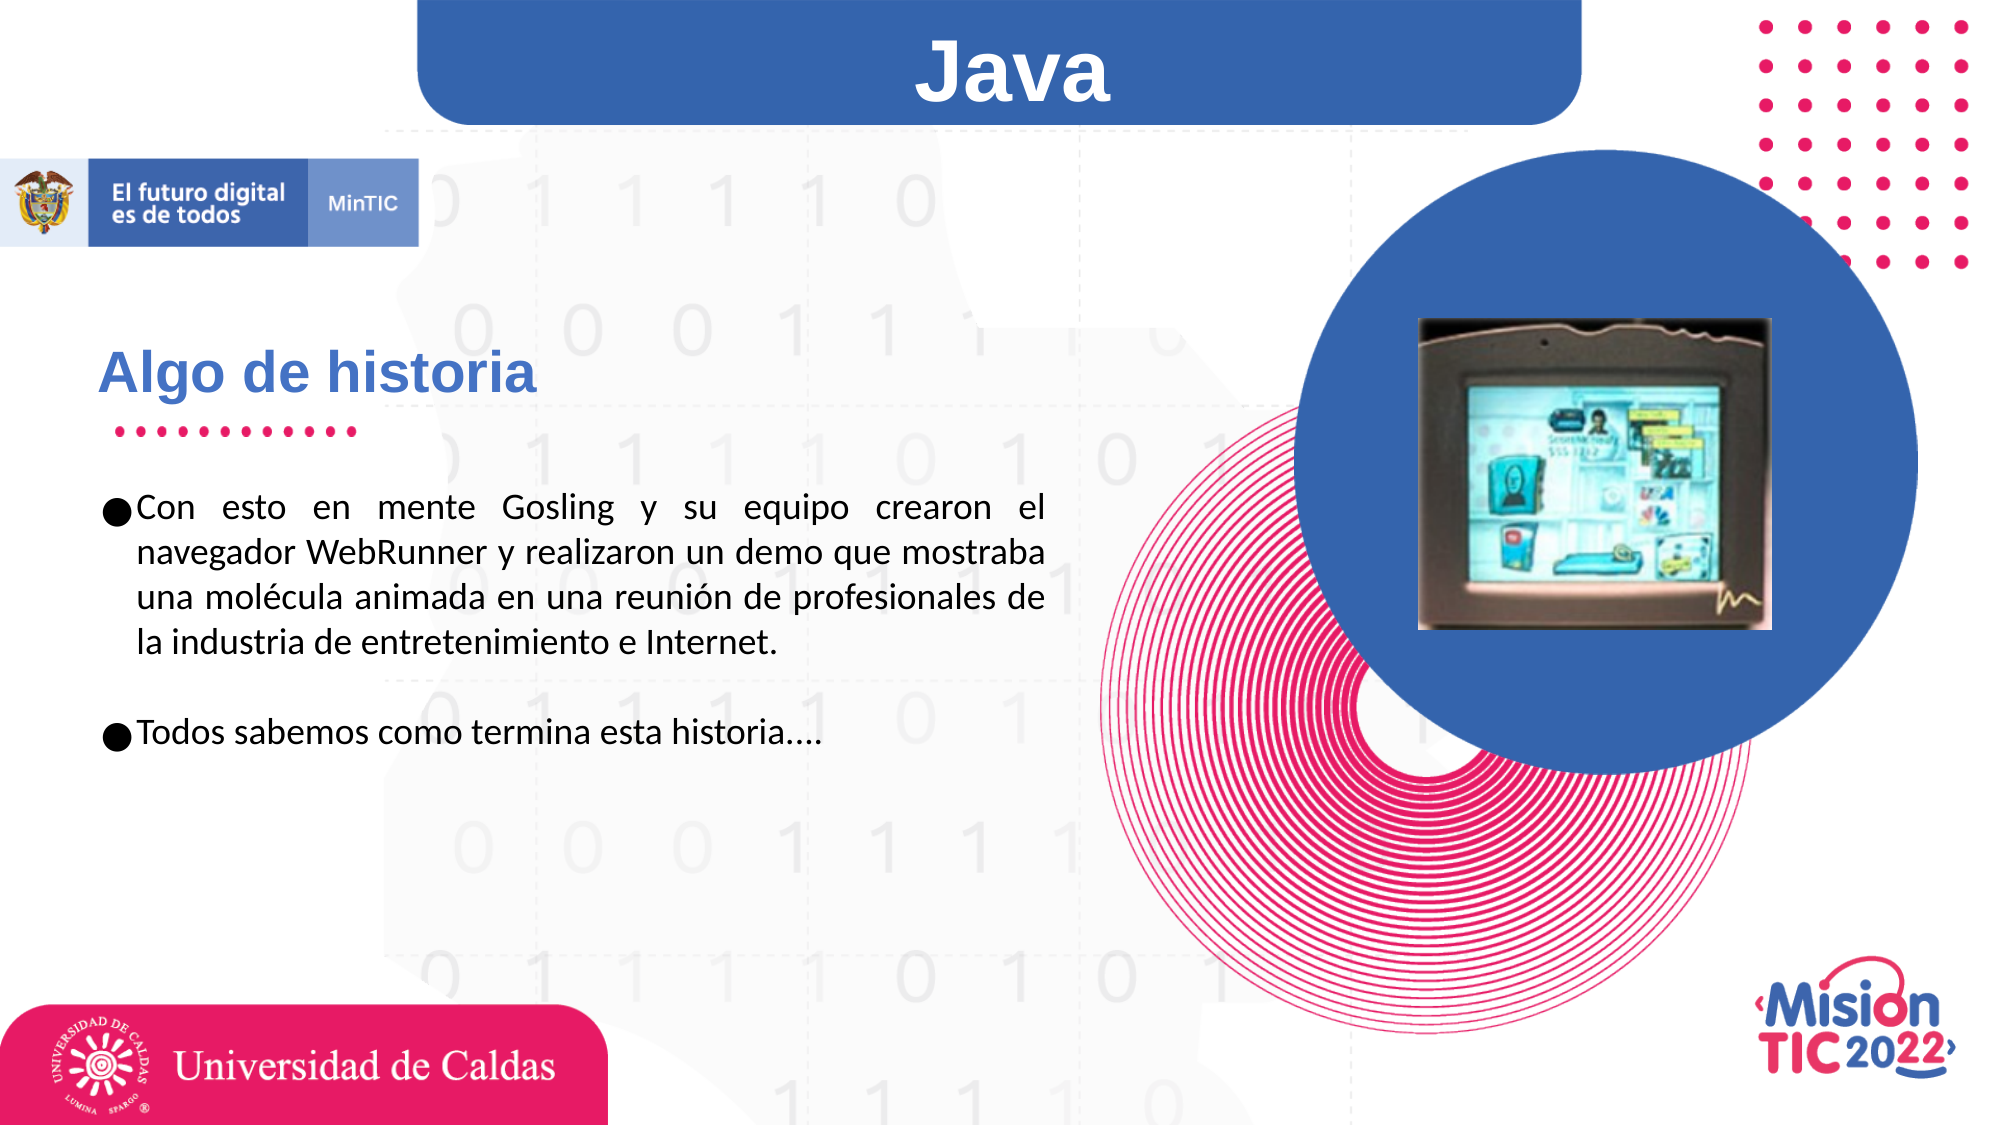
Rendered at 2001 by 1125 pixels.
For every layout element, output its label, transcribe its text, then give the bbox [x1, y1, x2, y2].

text_box Con esto en mente Gosling y su equipo crearon el navegador WebRunner y realizaron un demo que mostraba una molécula animada en una reunión de profesionales de la industria de entretenimiento e Internet. Todos sabemos como termina esta historia.... [86, 475, 1062, 760]
text_box Algo de historia [82, 318, 979, 430]
text_box Java [564, 17, 1461, 128]
picture [0, 0, 2000, 1125]
